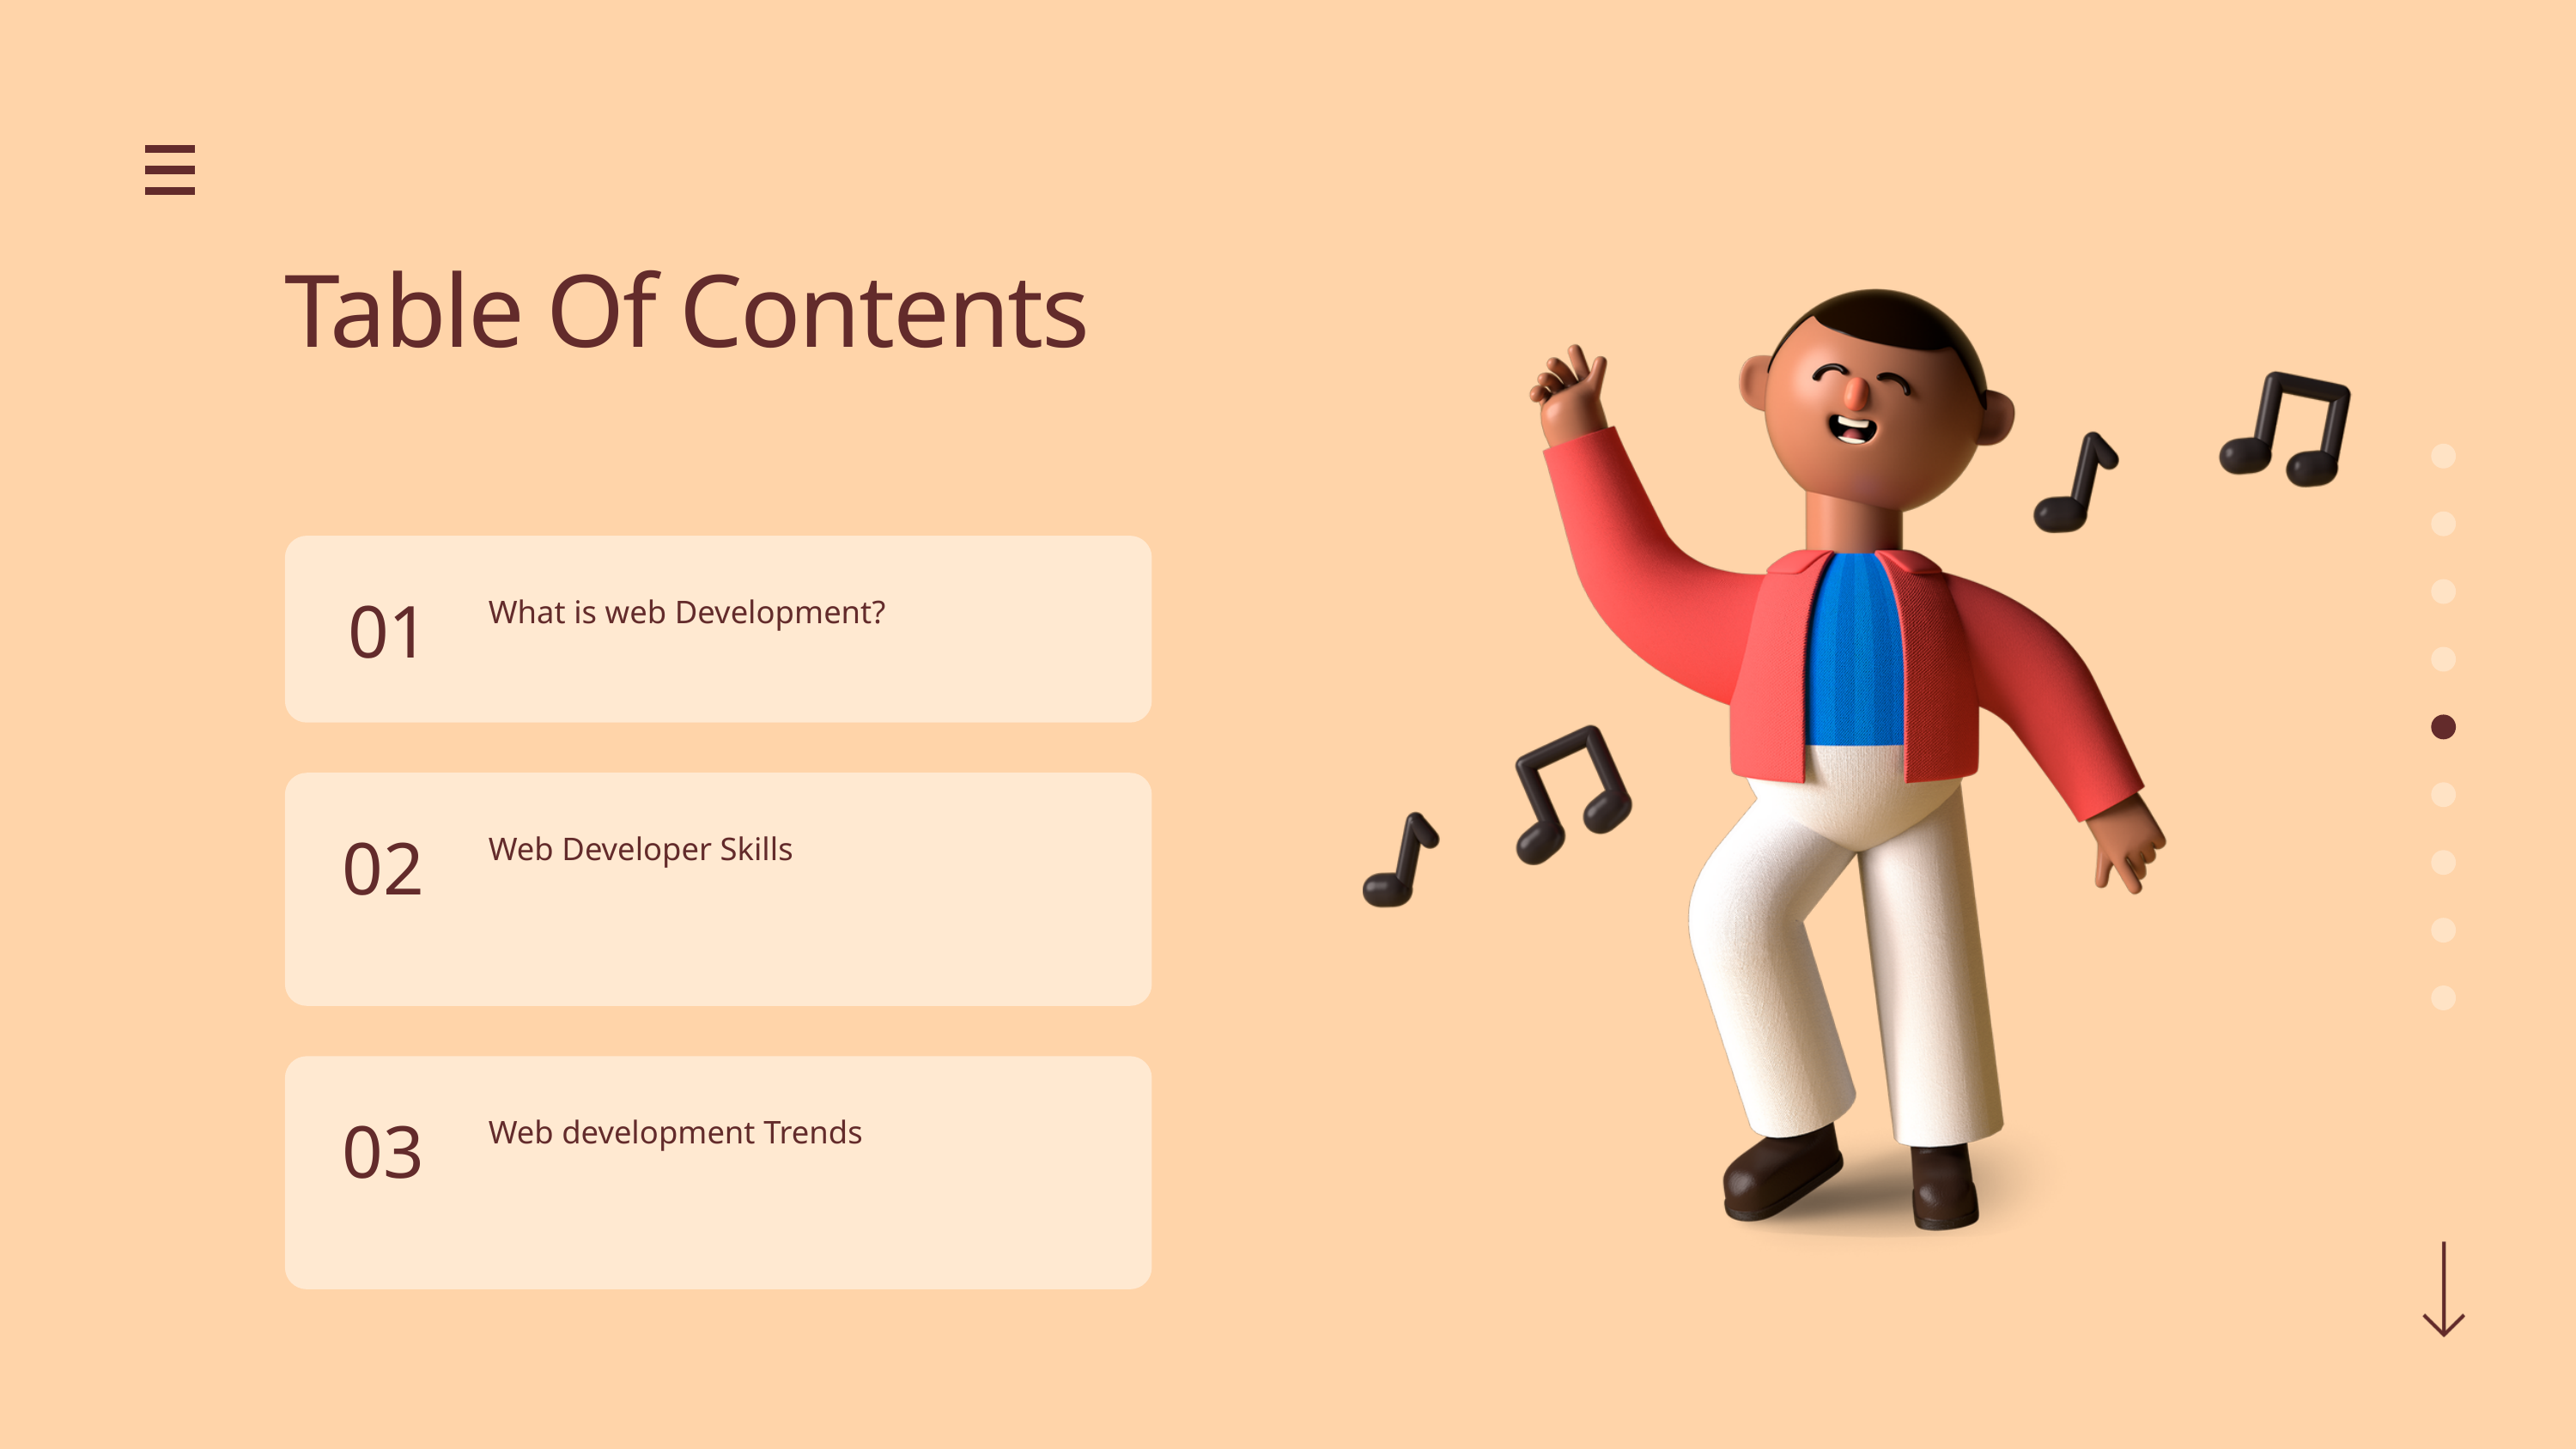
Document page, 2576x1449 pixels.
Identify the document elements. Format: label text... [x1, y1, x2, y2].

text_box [284, 1056, 1152, 1290]
picture [2395, 1242, 2492, 1337]
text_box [284, 535, 1152, 723]
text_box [284, 772, 1152, 1006]
text_box Table Of Contents [284, 246, 1115, 367]
picture [1363, 288, 2353, 1270]
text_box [144, 144, 196, 196]
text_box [2431, 443, 2457, 1011]
